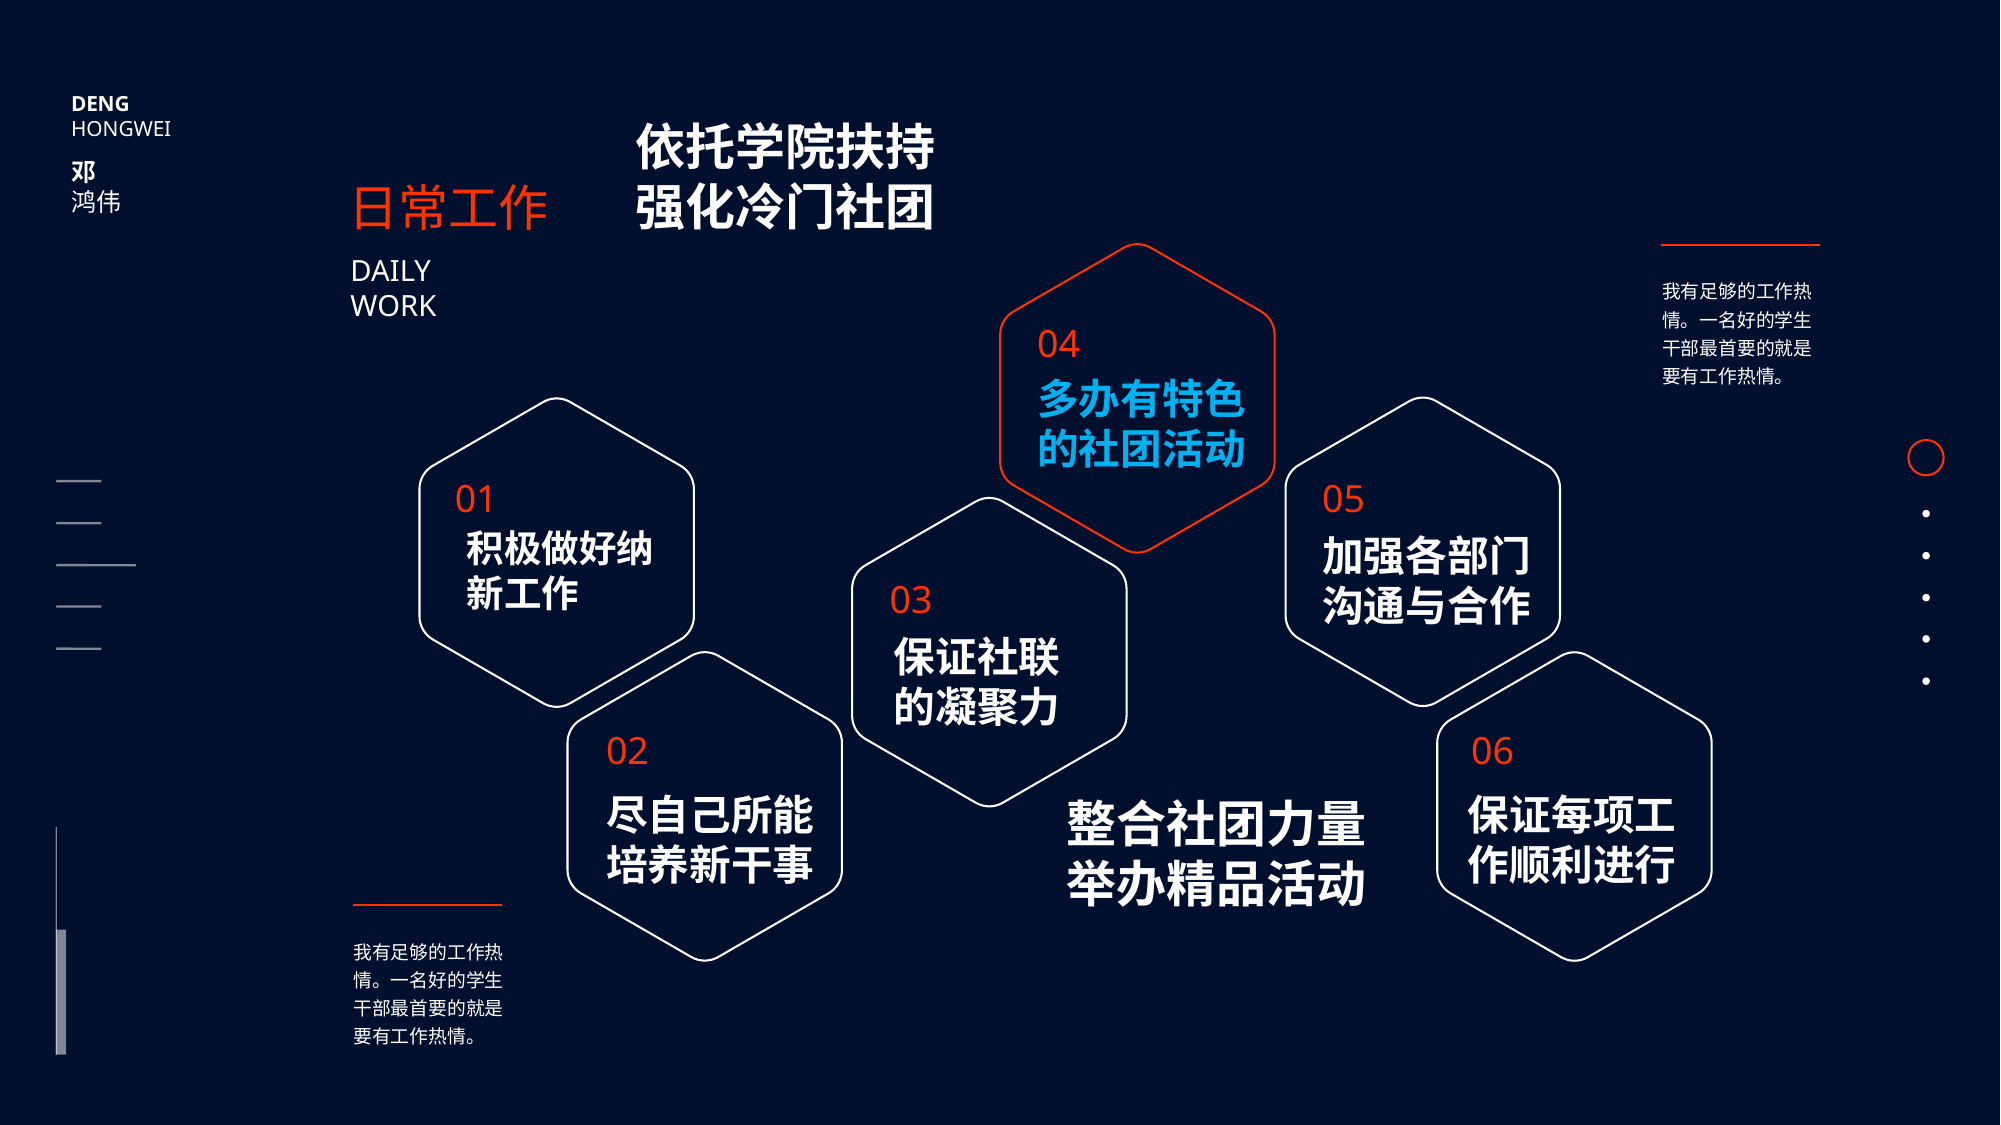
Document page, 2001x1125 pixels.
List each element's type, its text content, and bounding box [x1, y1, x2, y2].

text_box [1921, 550, 1931, 561]
text_box [1921, 592, 1931, 603]
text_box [852, 244, 1275, 807]
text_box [56, 480, 136, 650]
text_box 整合社团力量 举办精品活动 [1021, 785, 1285, 951]
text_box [56, 827, 67, 1055]
text_box 邓 鸿伟 [56, 148, 172, 224]
text_box [1921, 676, 1931, 686]
text_box DAILY WORK [335, 244, 525, 330]
text_box [1907, 438, 1945, 477]
text_box DENG HONGWEI [56, 83, 235, 149]
text_box [1921, 634, 1931, 644]
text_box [419, 398, 842, 961]
text_box 日常工作 [333, 168, 649, 244]
text_box [1921, 508, 1931, 519]
text_box 我有足够的工作热情。一名好的学生干部最首要的就是要有工作热情。 [338, 927, 522, 1055]
text_box 依托学院扶持 强化冷门社团 [591, 107, 981, 243]
text_box 我有足够的工作热情。一名好的学生干部最首要的就是要有工作热情。 [1647, 267, 1830, 395]
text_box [1285, 397, 1712, 961]
